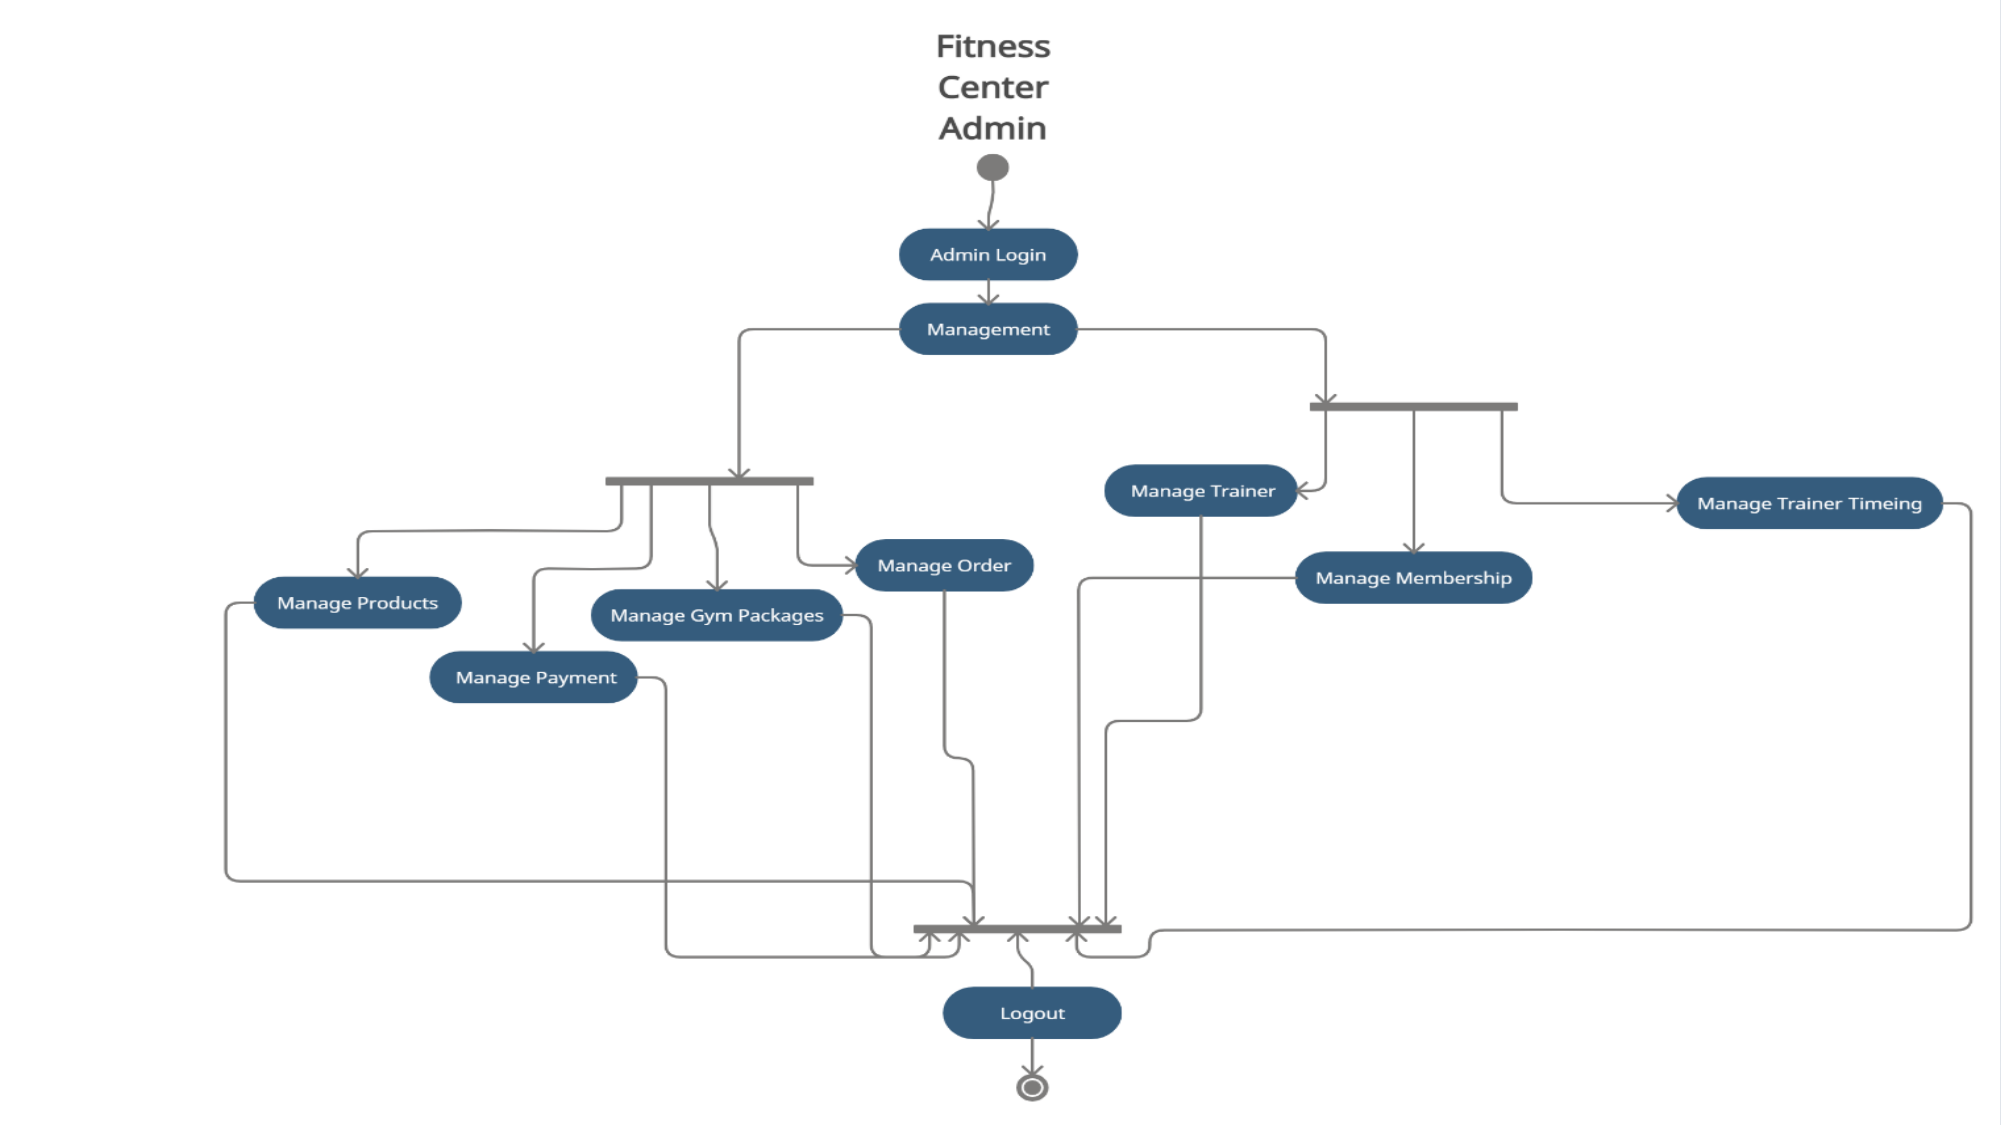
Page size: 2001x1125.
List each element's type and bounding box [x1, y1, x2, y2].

list [0, 0, 2000, 1125]
